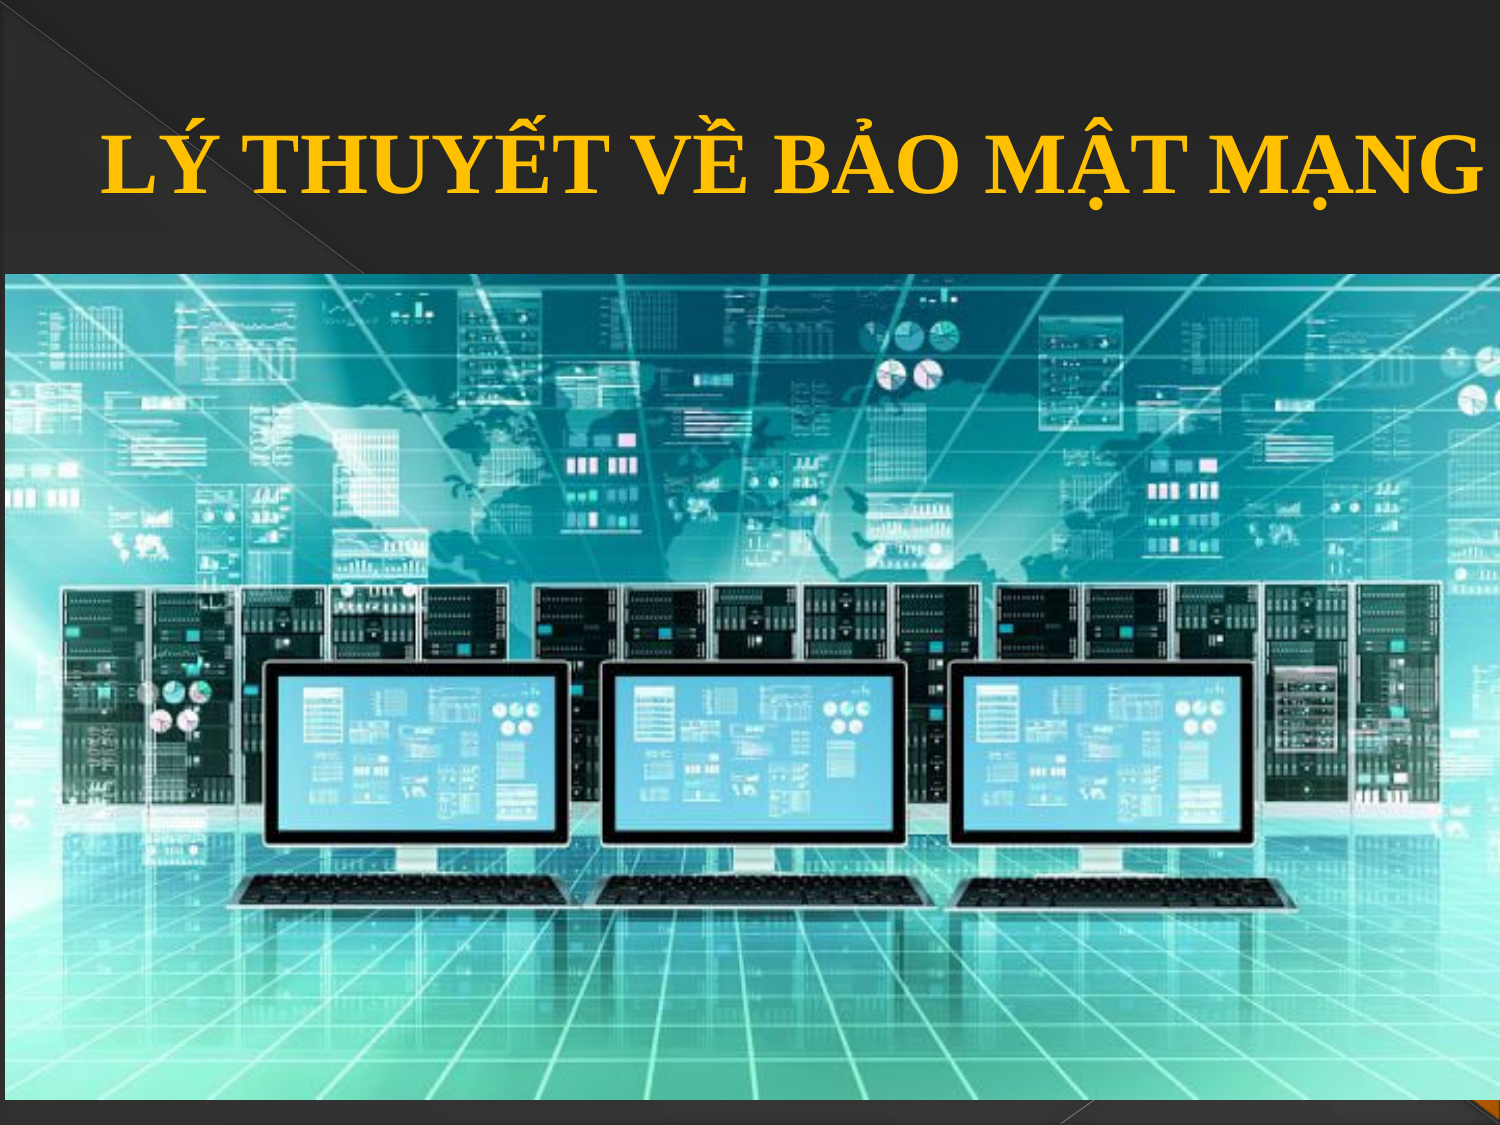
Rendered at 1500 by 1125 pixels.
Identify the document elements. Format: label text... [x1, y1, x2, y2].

title LÝ THUYẾT VỀ BẢO MẬT MẠNG [5, 0, 1500, 219]
picture [5, 274, 1500, 1100]
